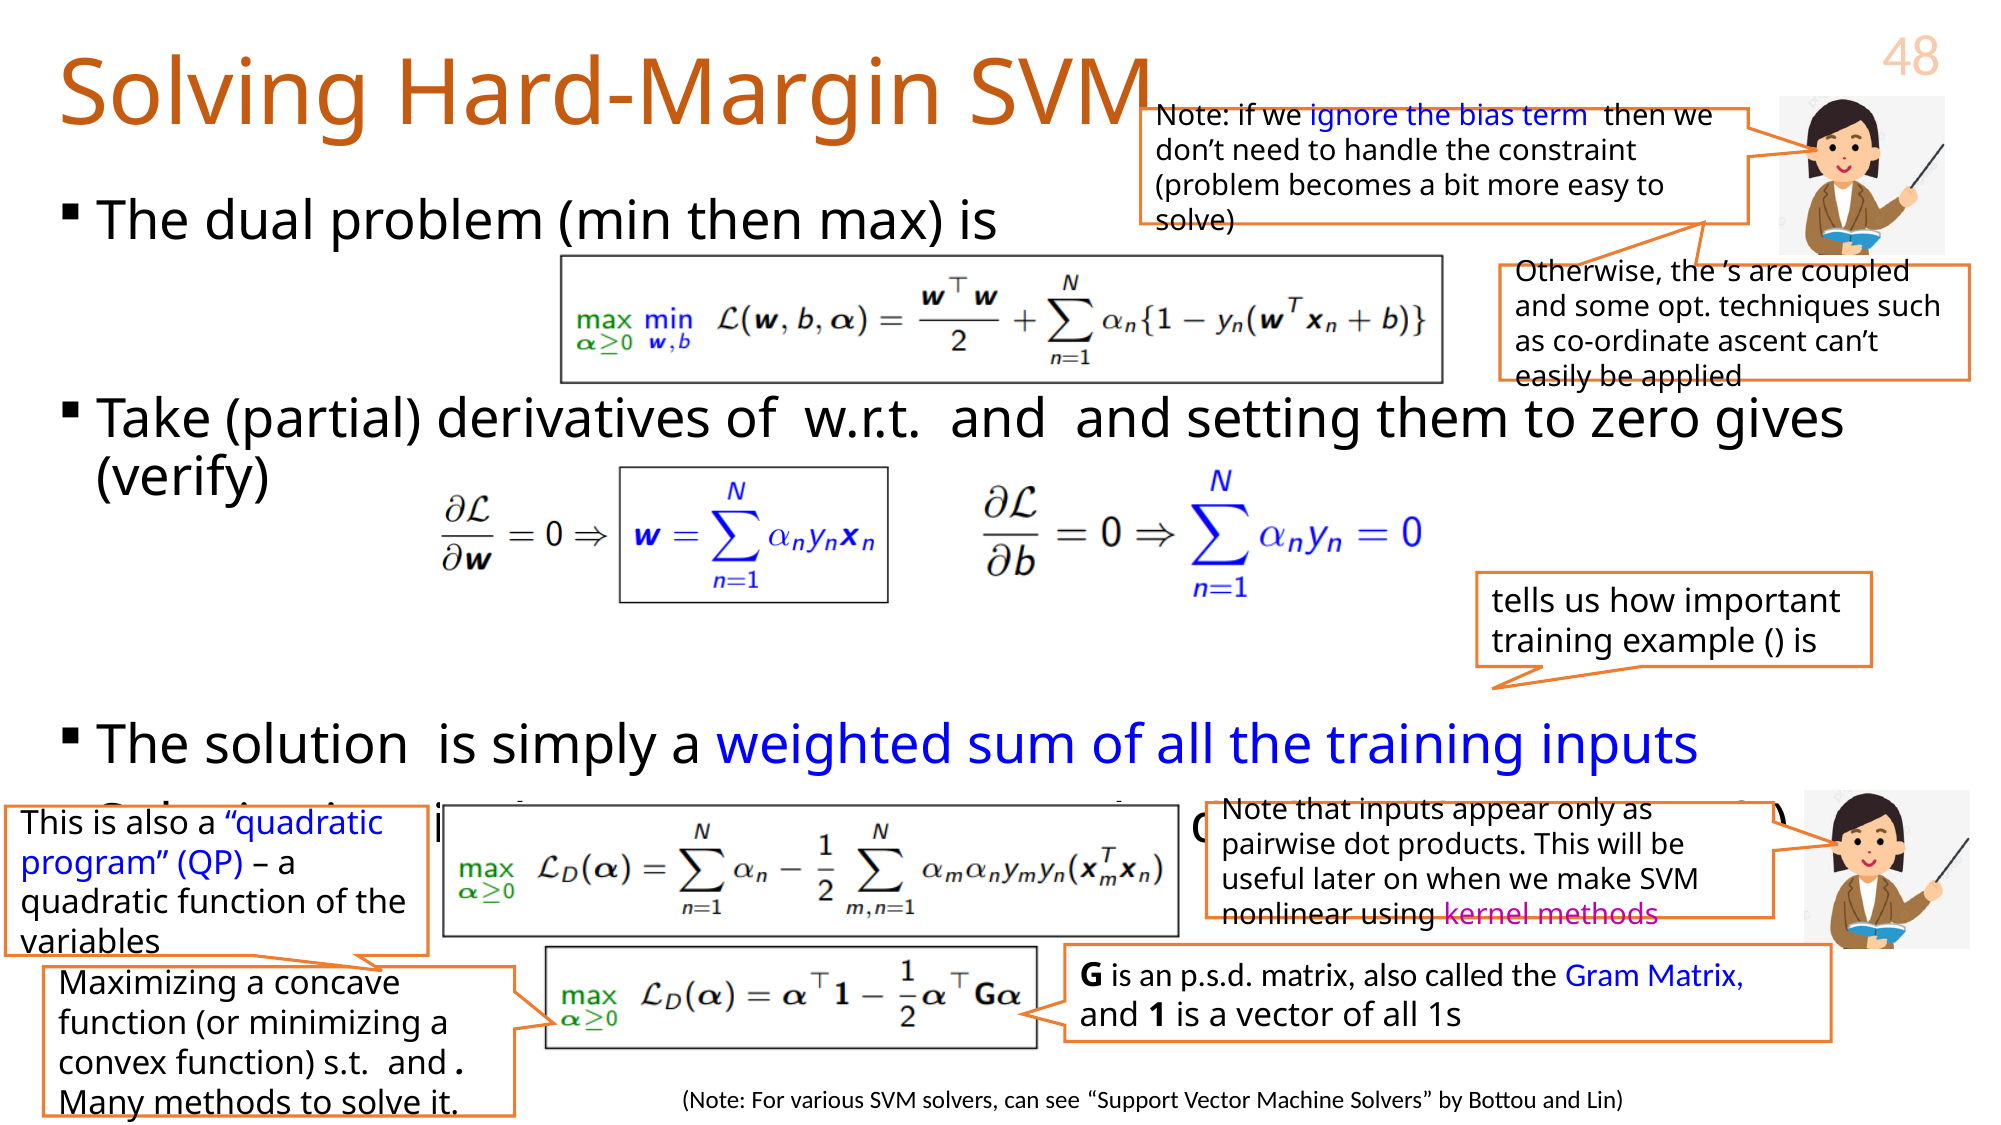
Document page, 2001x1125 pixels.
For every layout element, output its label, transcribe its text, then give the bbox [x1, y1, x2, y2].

picture [440, 802, 1182, 940]
text_box (Note: For various SVM solvers, can see “Support Vector Machine Solvers” by Bottou and Lin) [667, 1075, 1640, 1121]
title Solving Hard-Margin SVM [43, 27, 1970, 163]
picture [978, 457, 1432, 603]
text_box Note that inputs appear only as pairwise dot products. This will be useful later on when we make SVM nonlinear using kernel methods [1205, 801, 1804, 919]
picture [1804, 790, 1970, 949]
picture [539, 941, 1040, 1054]
picture [440, 455, 894, 608]
picture [1779, 96, 1945, 255]
picture [549, 247, 1451, 389]
slide_number 48 [1857, 22, 1957, 83]
